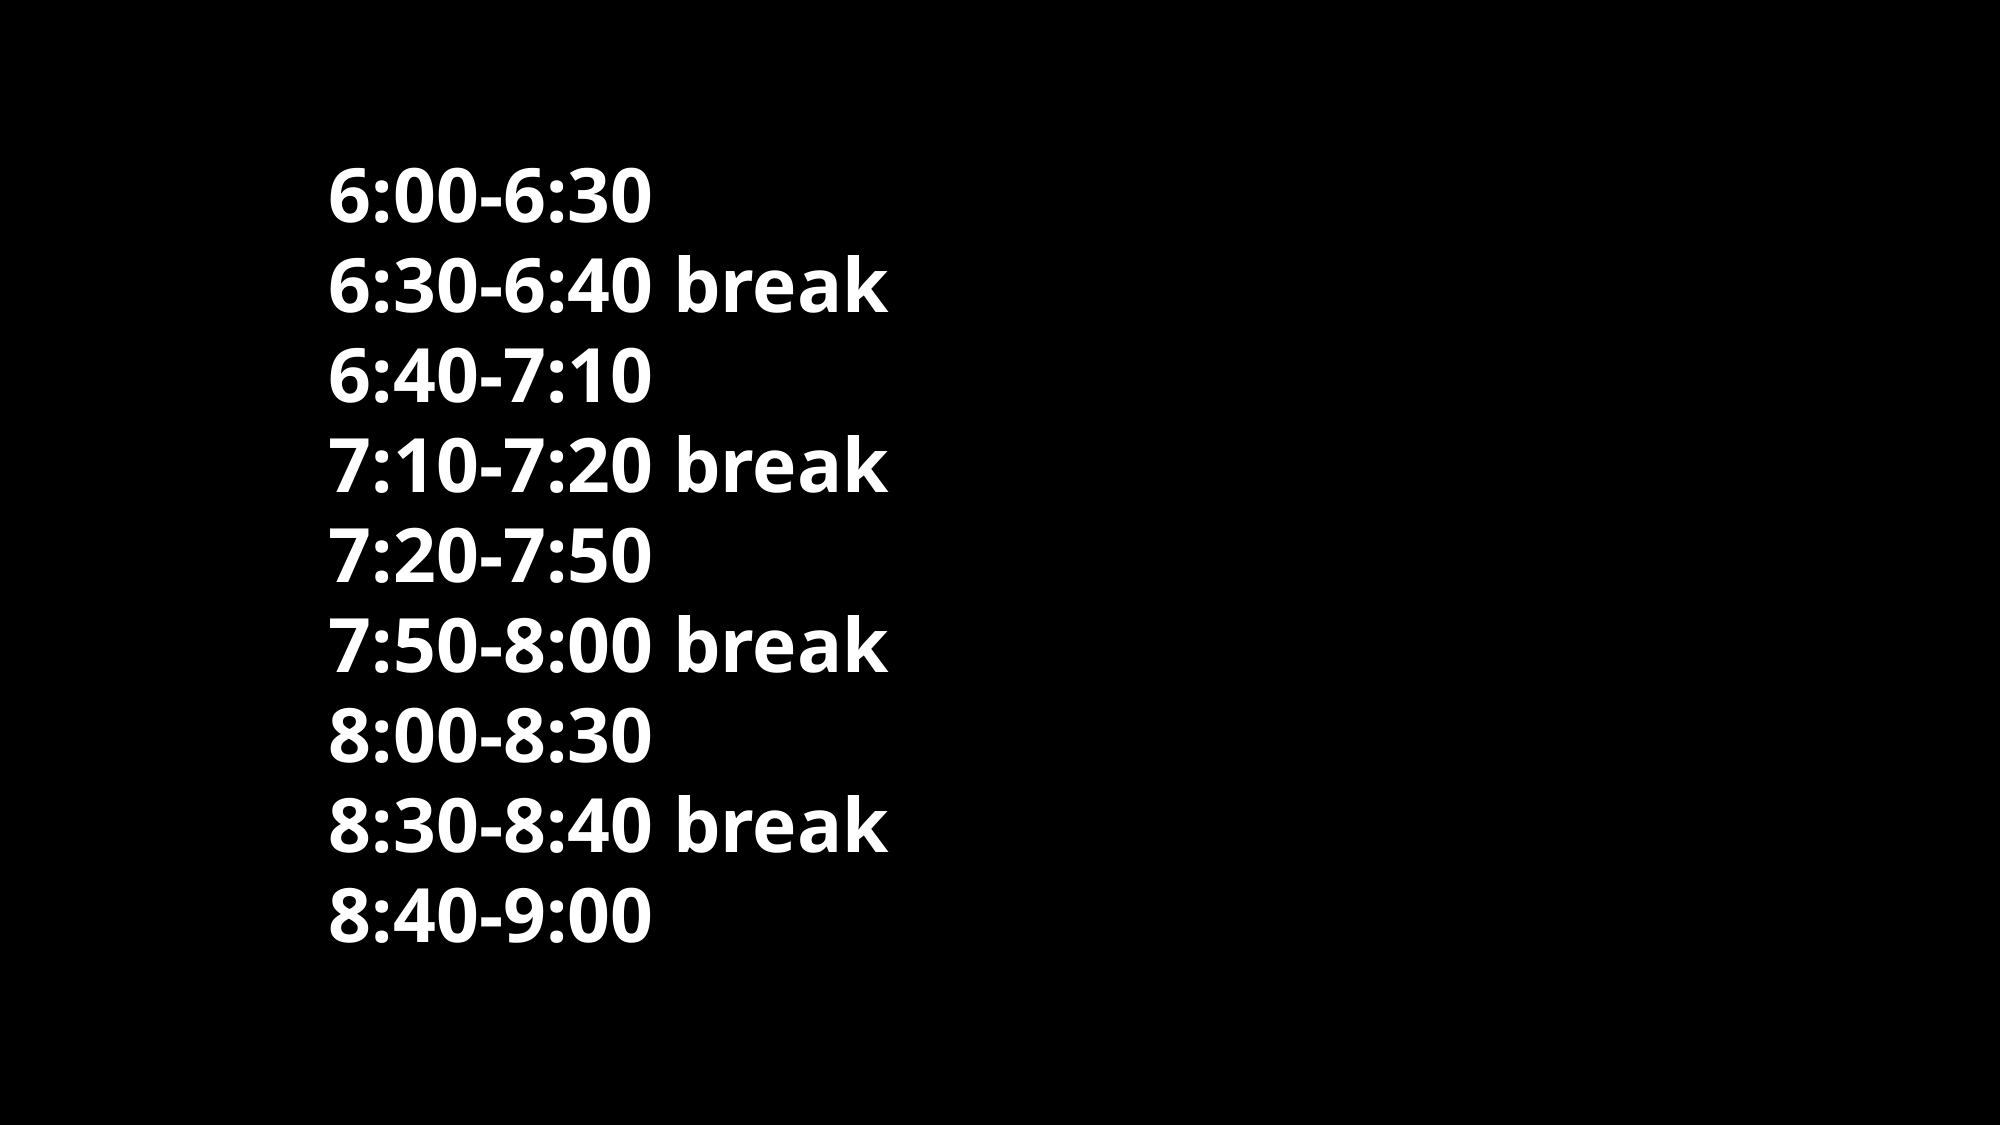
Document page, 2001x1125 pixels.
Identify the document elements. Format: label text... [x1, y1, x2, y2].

text_box 6:00-6:30 6:30-6:40 break 6:40-7:10 7:10-7:20 break 7:20-7:50 7:50-8:00 break 8:00-8:30 8:30-8:40 break 8:40-9:00 [314, 140, 1587, 966]
